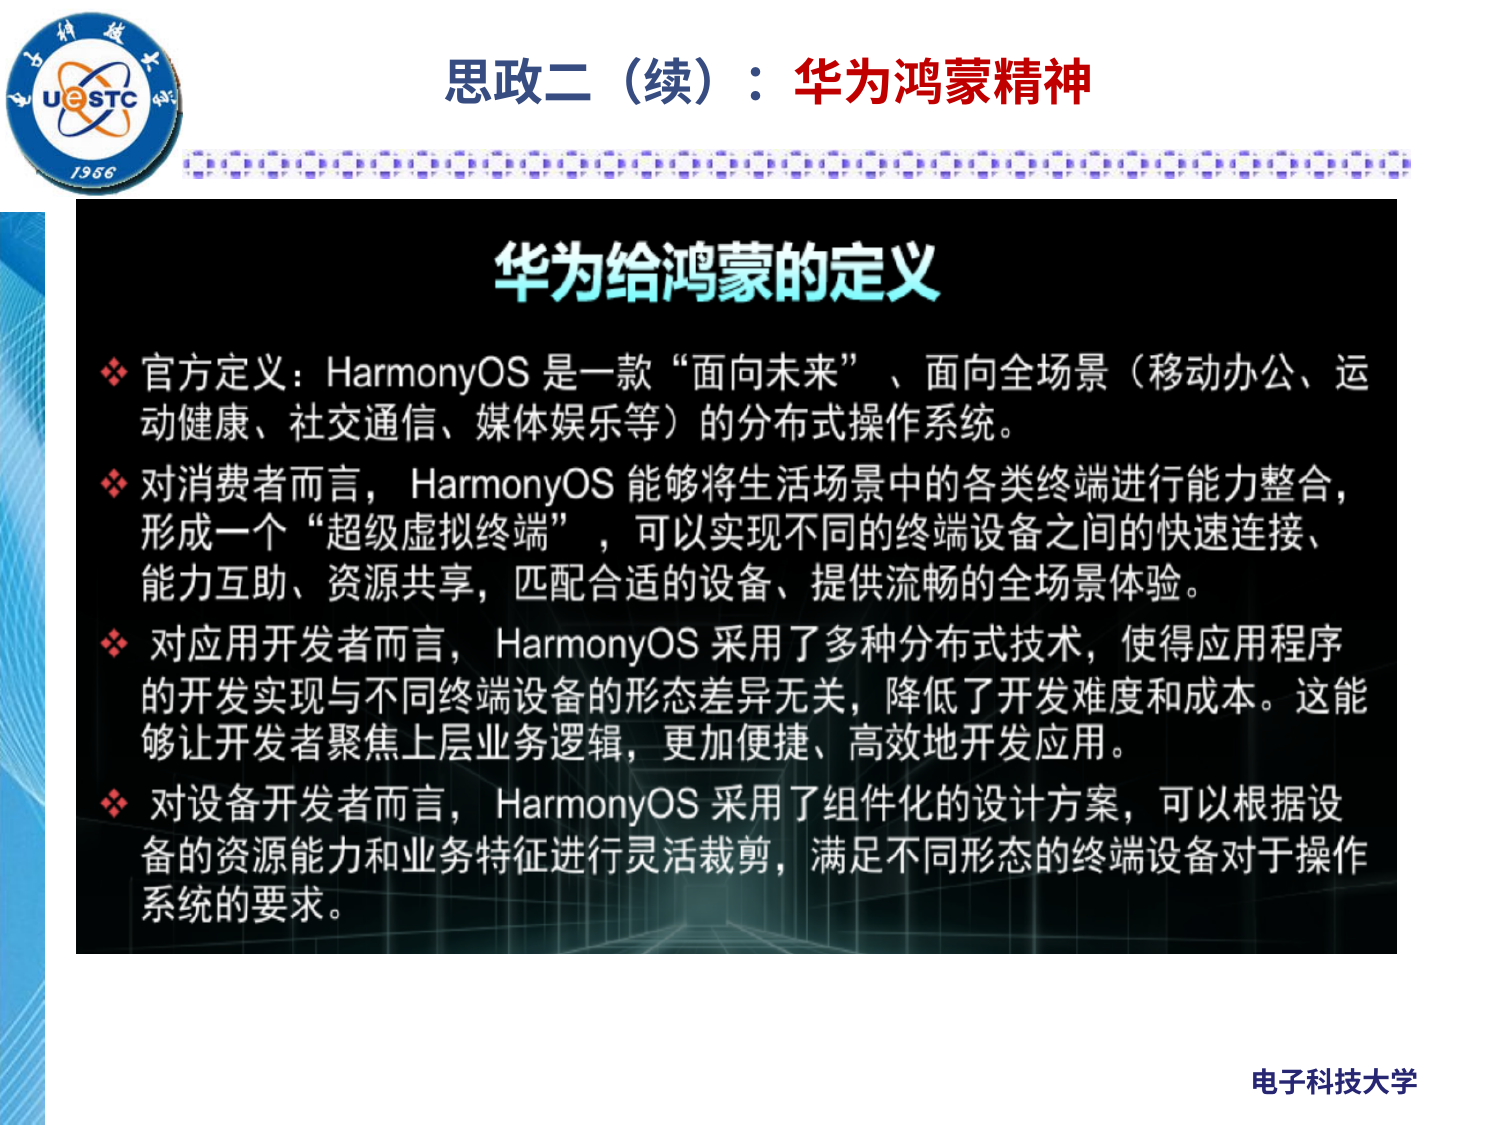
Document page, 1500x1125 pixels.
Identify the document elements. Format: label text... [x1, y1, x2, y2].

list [76, 199, 1397, 954]
picture [0, 212, 45, 1125]
title 思政二（续）：华为鸿蒙精神 [178, 49, 1359, 141]
picture [5, 0, 1411, 197]
